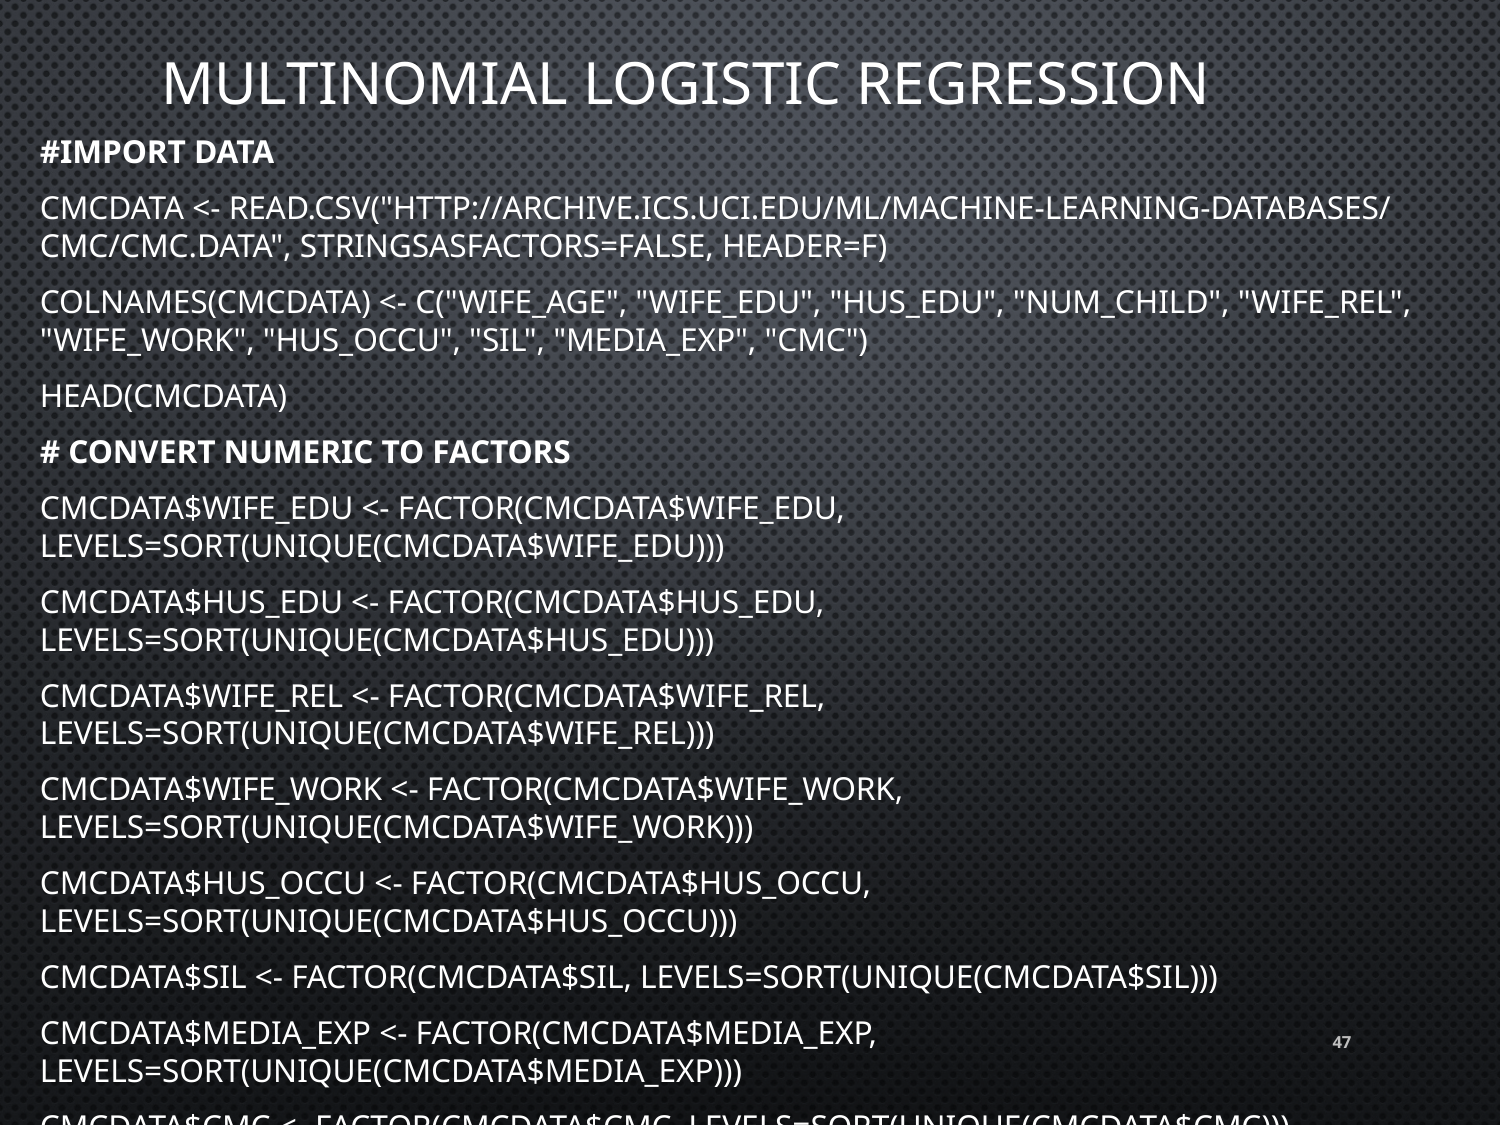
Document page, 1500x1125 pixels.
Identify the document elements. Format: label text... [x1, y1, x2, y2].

title Multinomial logistic regression [146, 37, 1379, 125]
slide_number 47 [1298, 1013, 1367, 1074]
list #Import data cmcData <- read.csv("http://archive.ics.uci.edu/ml/machine-learning-databases/cmc/cmc.data", stringsAsFactors=FALSE, header=F) colnames(cmcData) <- c("wife_age", "wife_edu", "hus_edu", "num_child", "wife_rel", "wife_work", "hus_occu", "sil", "media_exp", "cmc") head(cmcData) # convert numeric to factors cmcData$wife_edu <- factor(cmcData$wife_edu, levels=sort(unique(cmcData$wife_edu))) cmcData$hus_edu <- factor(cmcData$hus_edu, levels=sort(unique(cmcData$hus_edu))) cmcData$wife_rel <- factor(cmcData$wife_rel, levels=sort(unique(cmcData$wife_rel))) cmcData$wife_work <- factor(cmcData$wife_work, levels=sort(unique(cmcData$wife_work))) cmcData$hus_occu <- factor(cmcData$hus_occu, levels=sort(unique(cmcData$hus_occu))) cmcData$sil <- factor(cmcData$sil, levels=sort(unique(cmcData$sil))) cmcData$media_exp <- factor(cmcData$media_exp, levels=sort(unique(cmcData$media_exp))) cmcData$cmc <- factor(cmcData$cmc, levels=sort(unique(cmcData$cmc))) [24, 125, 1500, 1125]
